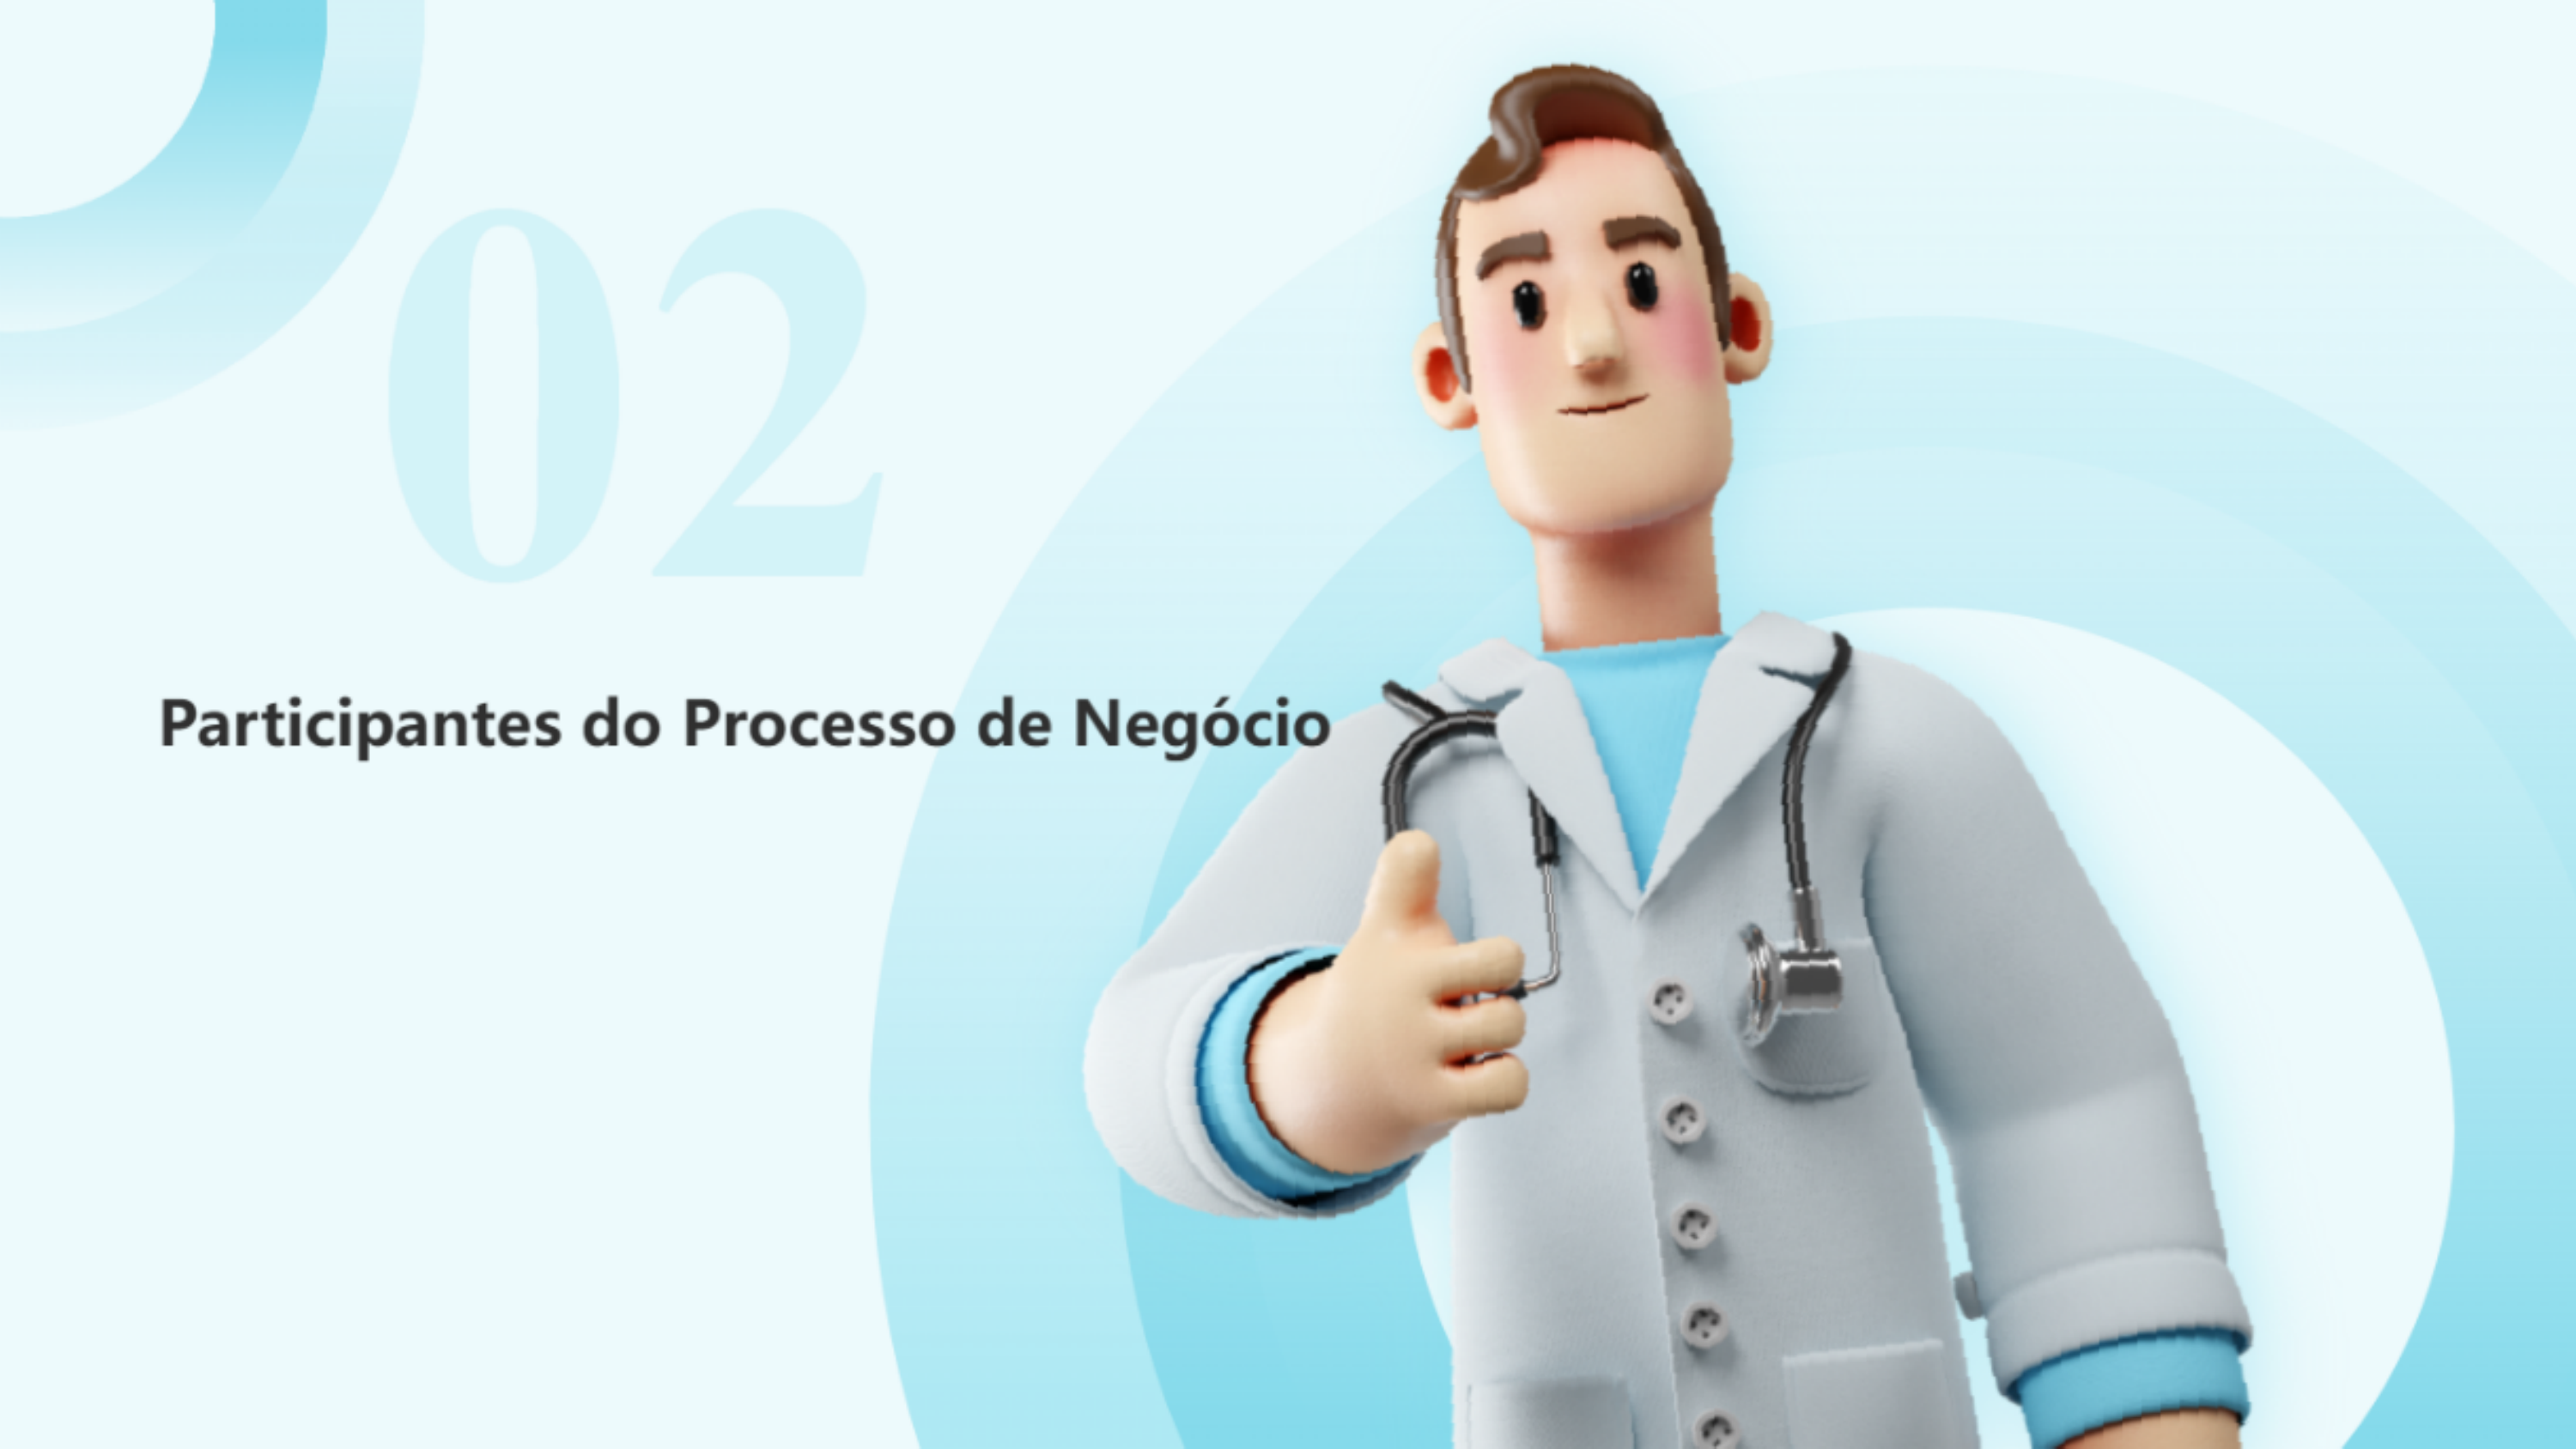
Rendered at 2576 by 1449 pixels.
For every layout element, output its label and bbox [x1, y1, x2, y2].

text_box [0, 0, 2576, 1449]
